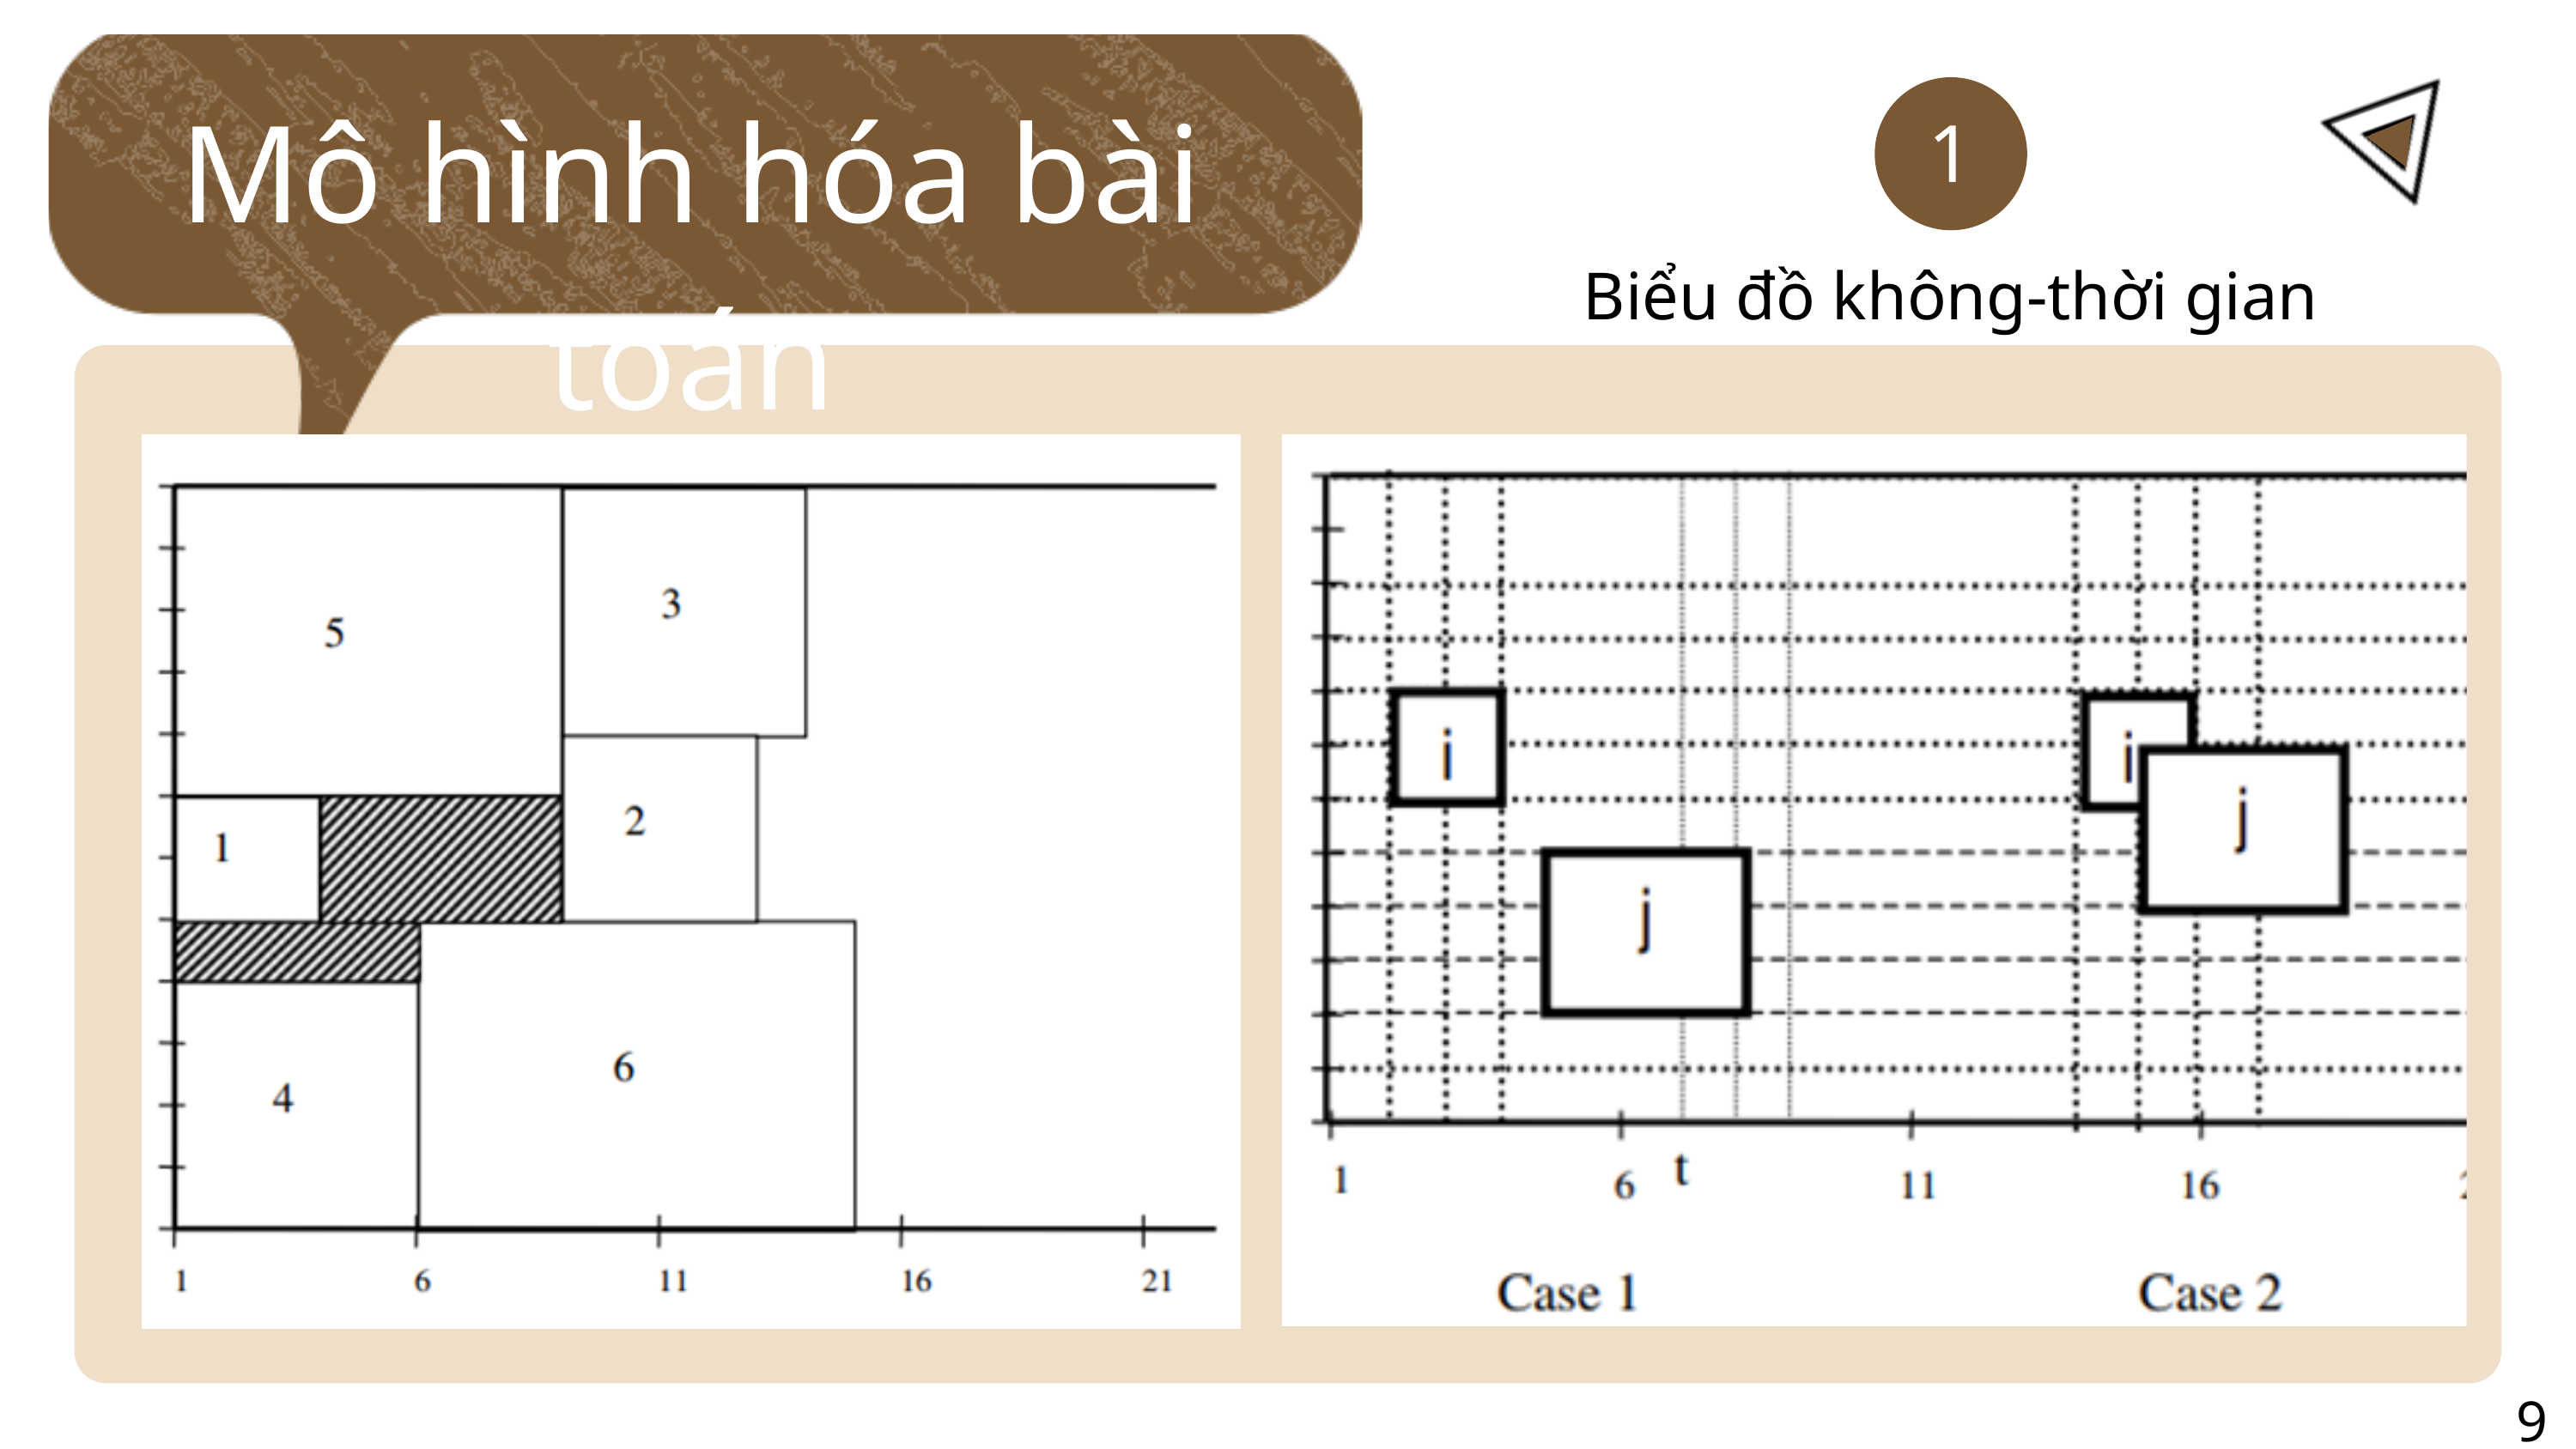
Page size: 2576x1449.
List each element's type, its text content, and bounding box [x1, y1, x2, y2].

text_box Biểu đồ không-thời gian [1563, 240, 2340, 333]
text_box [48, 34, 1363, 482]
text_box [1874, 76, 2028, 231]
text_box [2362, 118, 2413, 161]
picture [142, 433, 1241, 1330]
text_box 9 [2488, 1374, 2576, 1449]
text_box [74, 344, 2502, 1384]
picture [2320, 78, 2476, 226]
picture [1281, 433, 2467, 1327]
